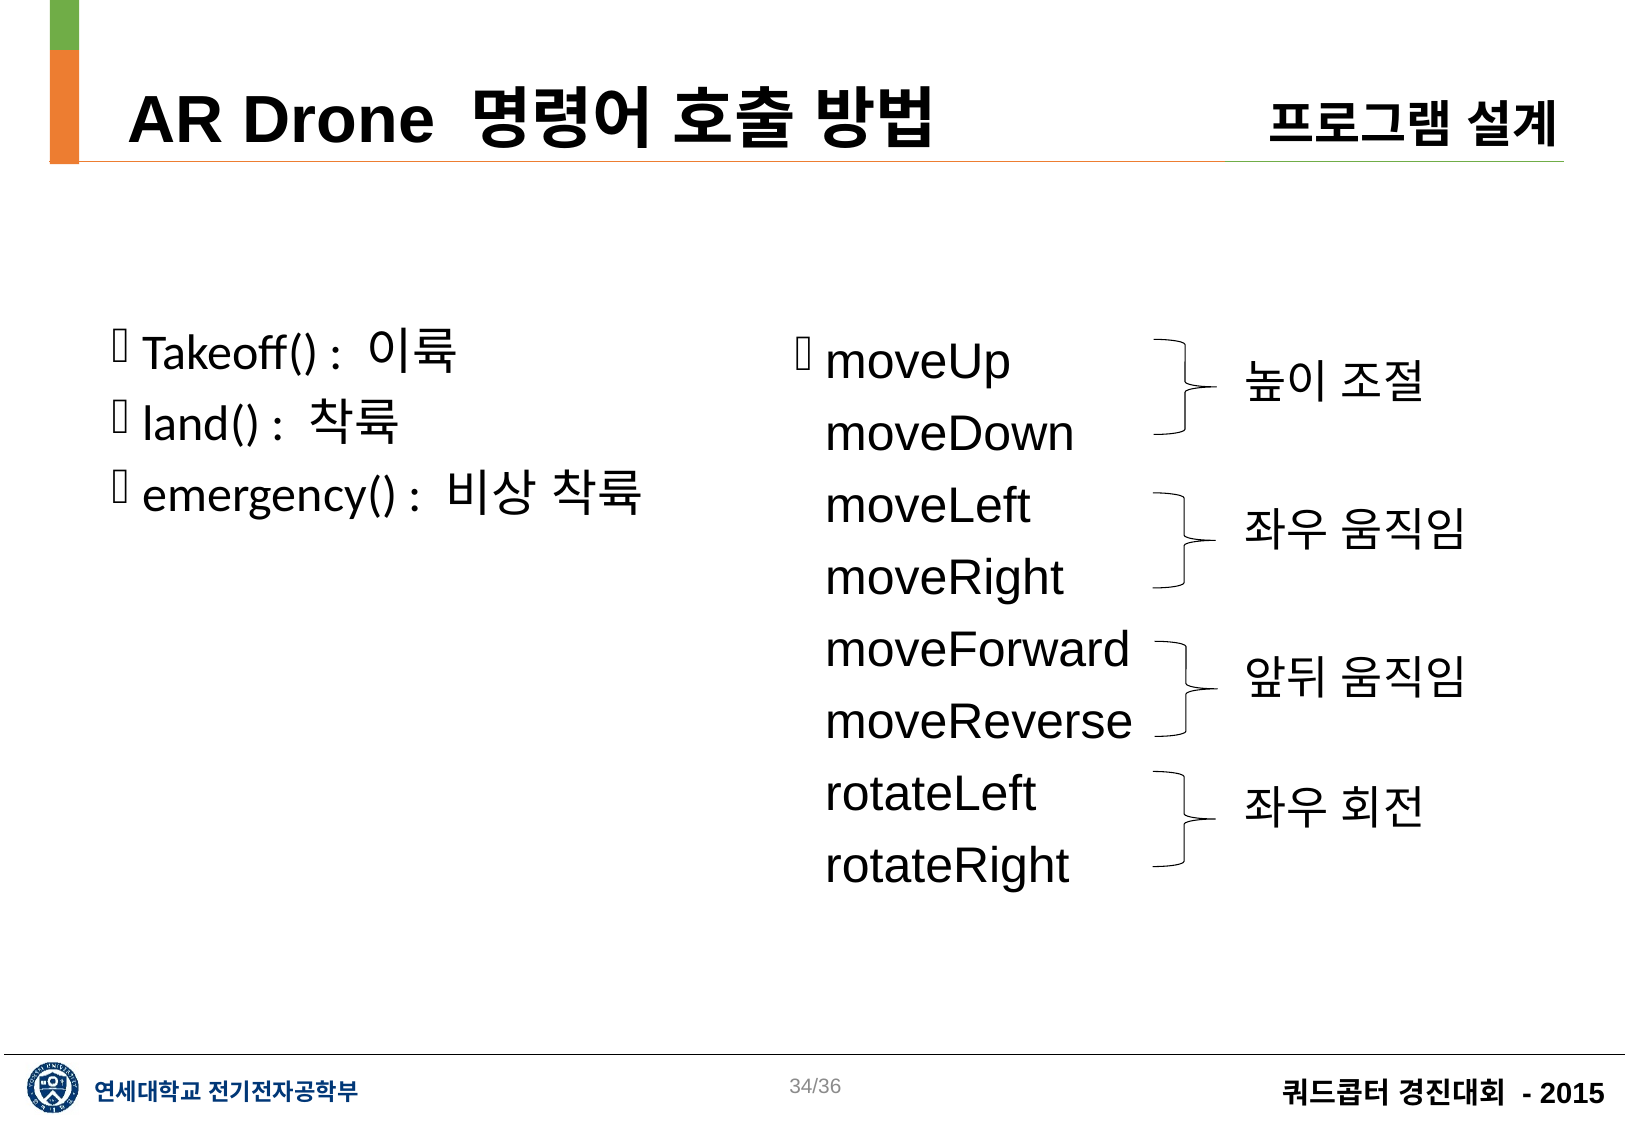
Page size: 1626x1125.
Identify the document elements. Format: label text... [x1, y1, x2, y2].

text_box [1152, 339, 1581, 867]
text_box moveUp moveDown moveLeft moveRight moveForward moveReverse rotateLeft rotateRight [779, 309, 1168, 927]
list Takeoff() : 이륙 land() : 착륙 emergency() : 비상 착륙 [96, 318, 779, 624]
picture [25, 1060, 80, 1115]
text_box AR Drone 명령어 호출 방법 [112, 57, 1170, 164]
text_box 프로그램 설계 [1253, 72, 1597, 179]
